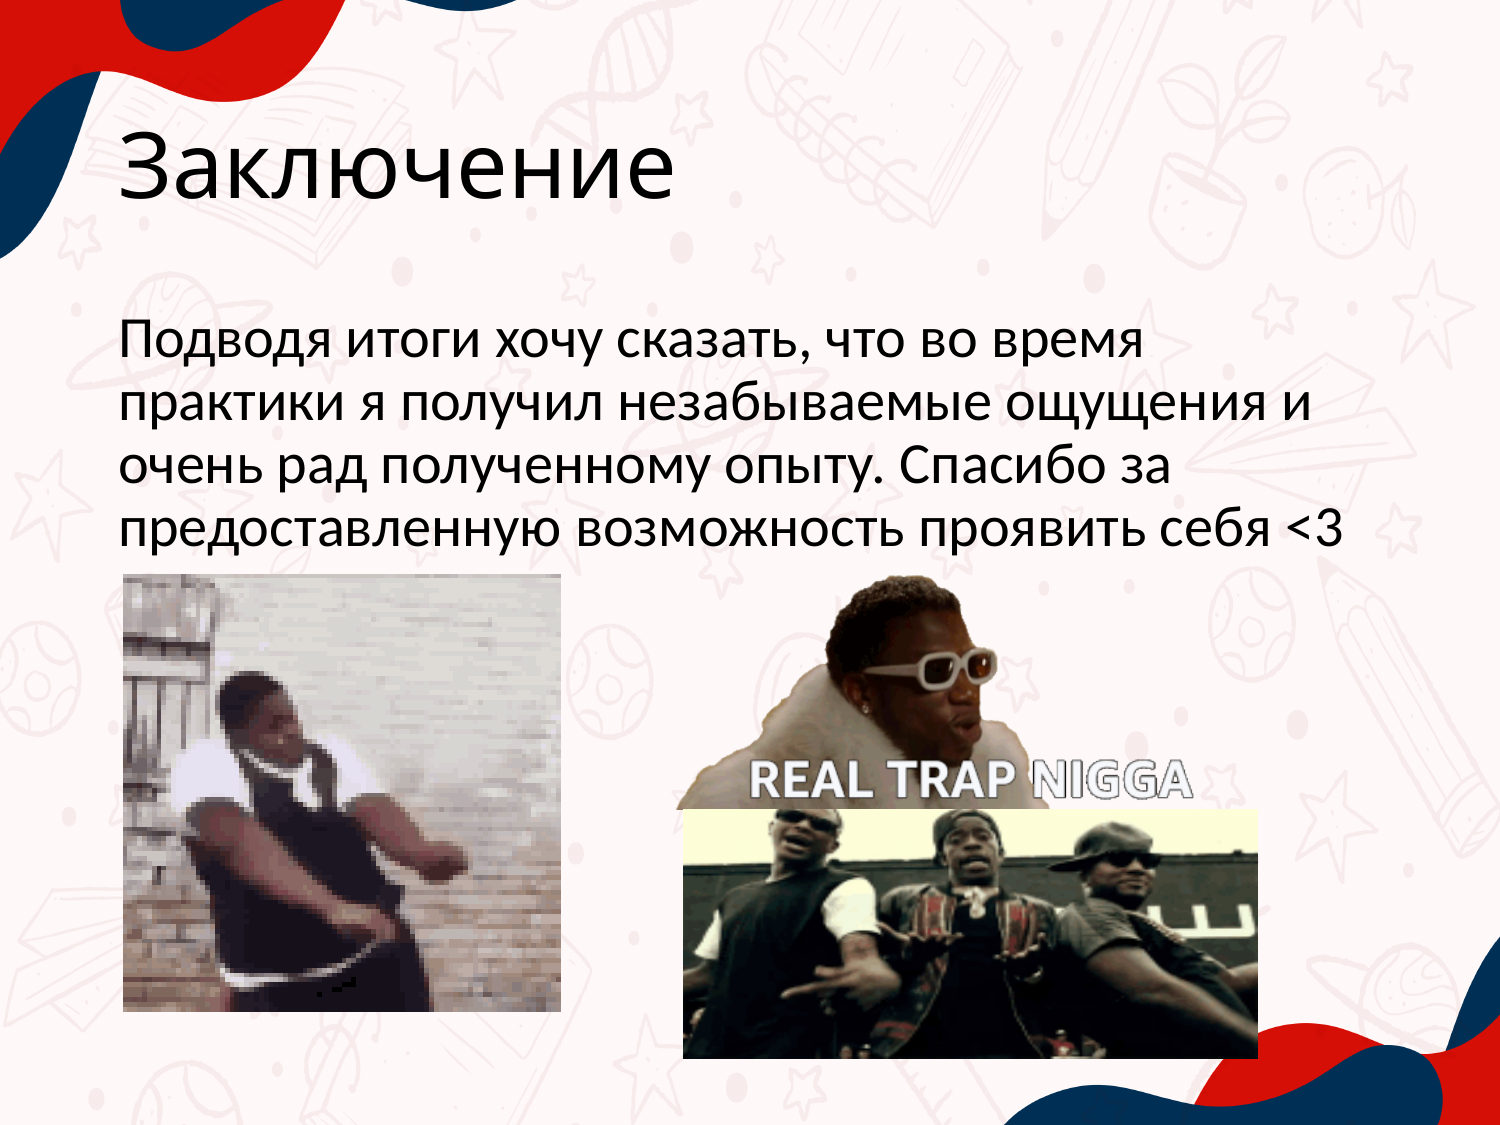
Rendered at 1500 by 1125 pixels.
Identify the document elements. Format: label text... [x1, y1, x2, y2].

list Подводя итоги хочу сказать, что во время практики я получил незабываемые ощущения и очень рад полученному опыту. Спасибо за предоставленную возможность проявить себя <3 [103, 299, 1397, 1014]
title Заключение [103, 59, 1397, 278]
picture [0, 0, 1500, 1125]
